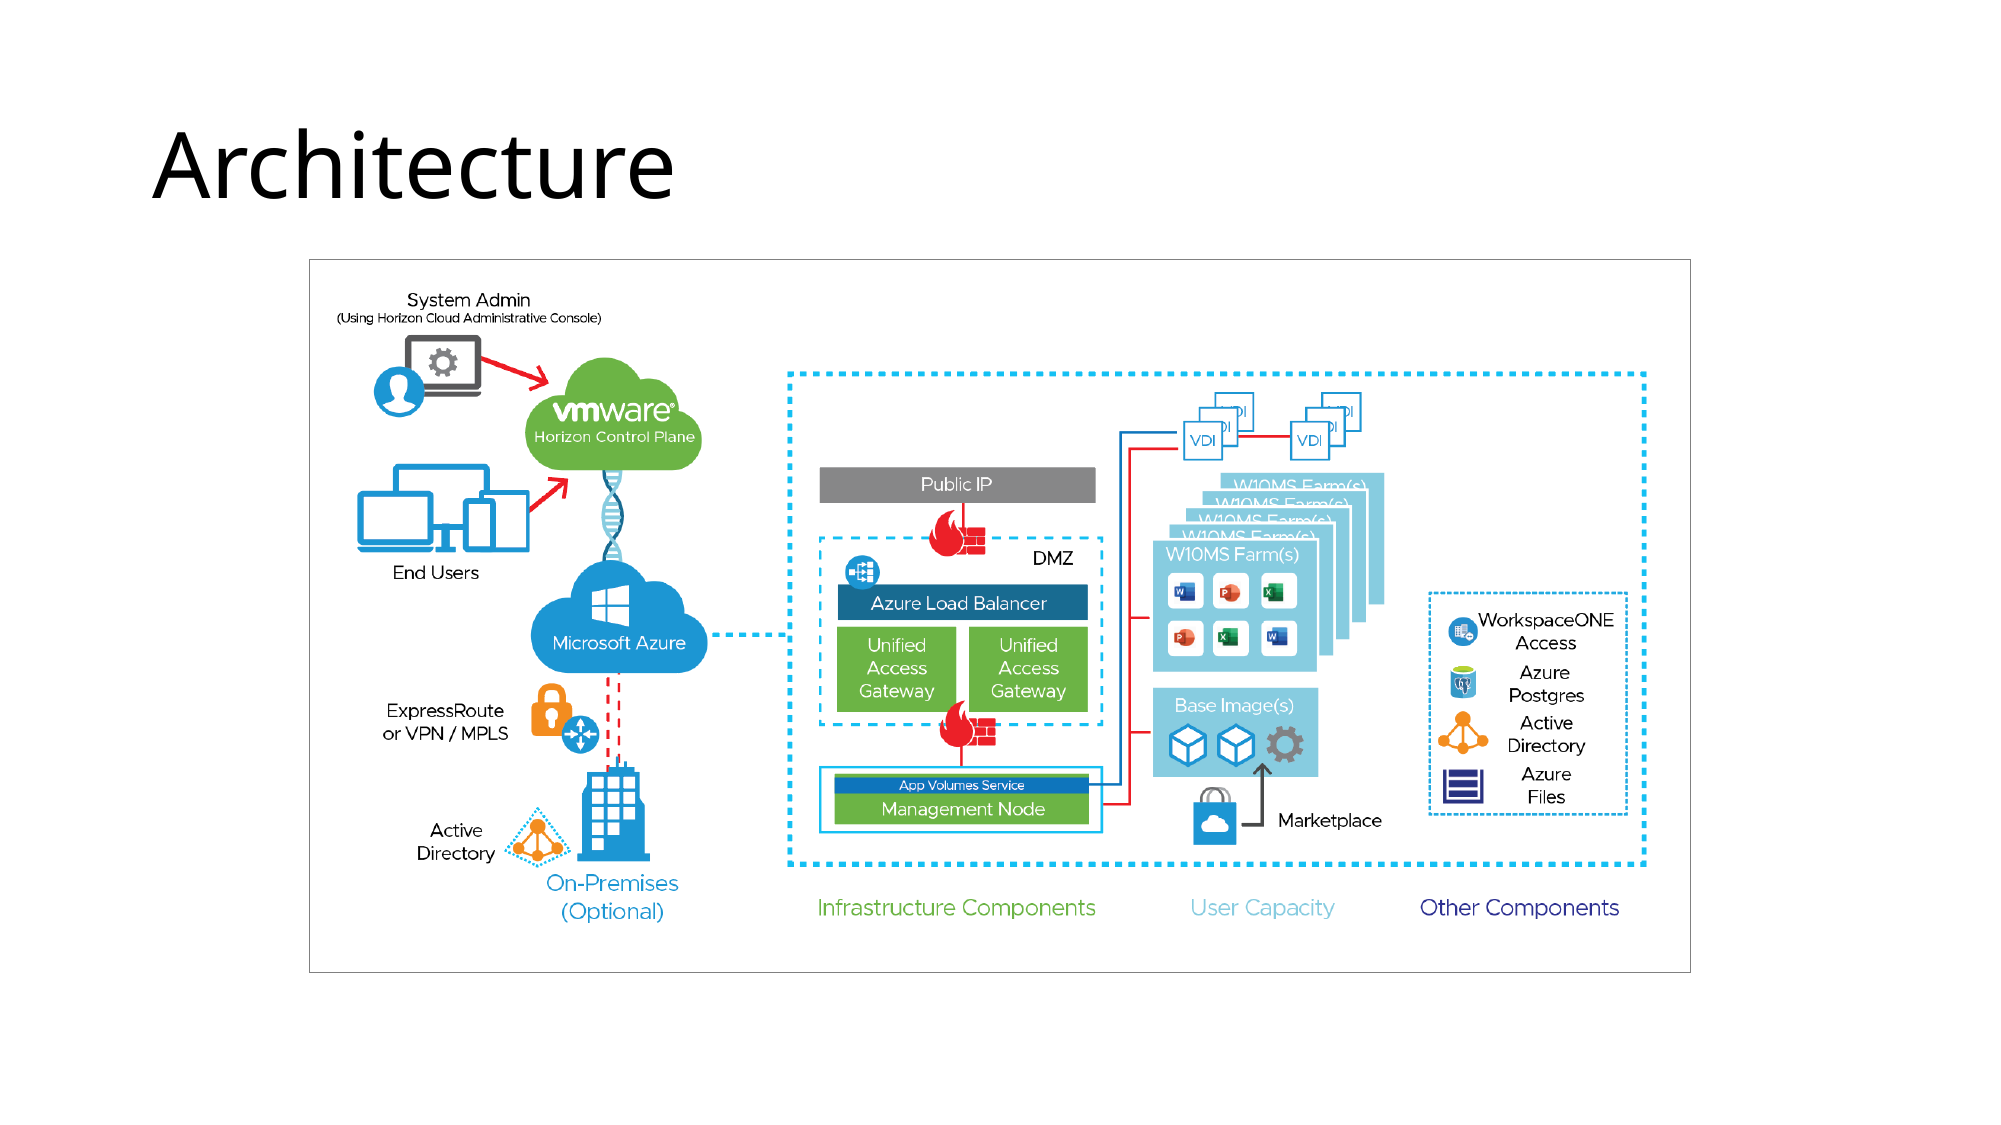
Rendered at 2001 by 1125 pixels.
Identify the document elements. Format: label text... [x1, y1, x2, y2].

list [309, 258, 1691, 973]
title Architecture [137, 59, 1863, 278]
